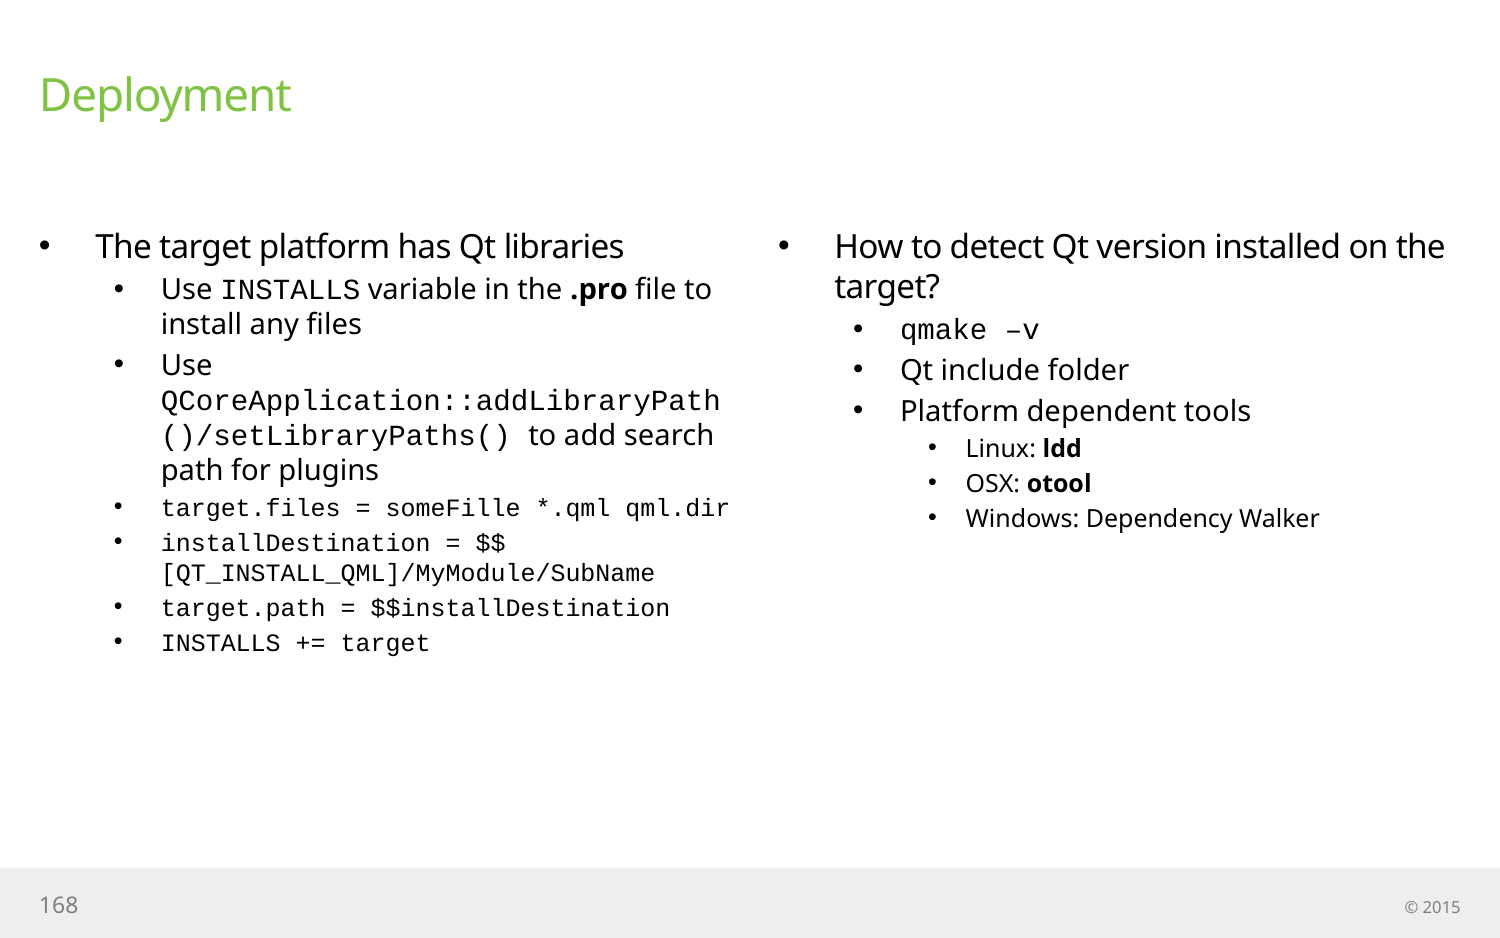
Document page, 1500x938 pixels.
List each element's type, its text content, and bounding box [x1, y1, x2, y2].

list How to detect Qt version installed on the target? qmake –v Qt include folder Platform dependent tools Linux: ldd OSX: otool Windows: Dependency Walker [778, 224, 1471, 846]
slide_number 168 [39, 892, 410, 921]
footer © 2015 [1188, 896, 1461, 917]
title Deployment [39, 66, 1052, 196]
list The target platform has Qt libraries Use INSTALLS variable in the .pro file to install any files Use QCoreApplication::addLibraryPath()/setLibraryPaths() to add search path for plugins target.files = someFille *.qml qml.dir installDestination = $$[QT_INSTALL_QML]/MyModule/SubName target.path = $$installDestination INSTALLS += target [39, 224, 732, 846]
